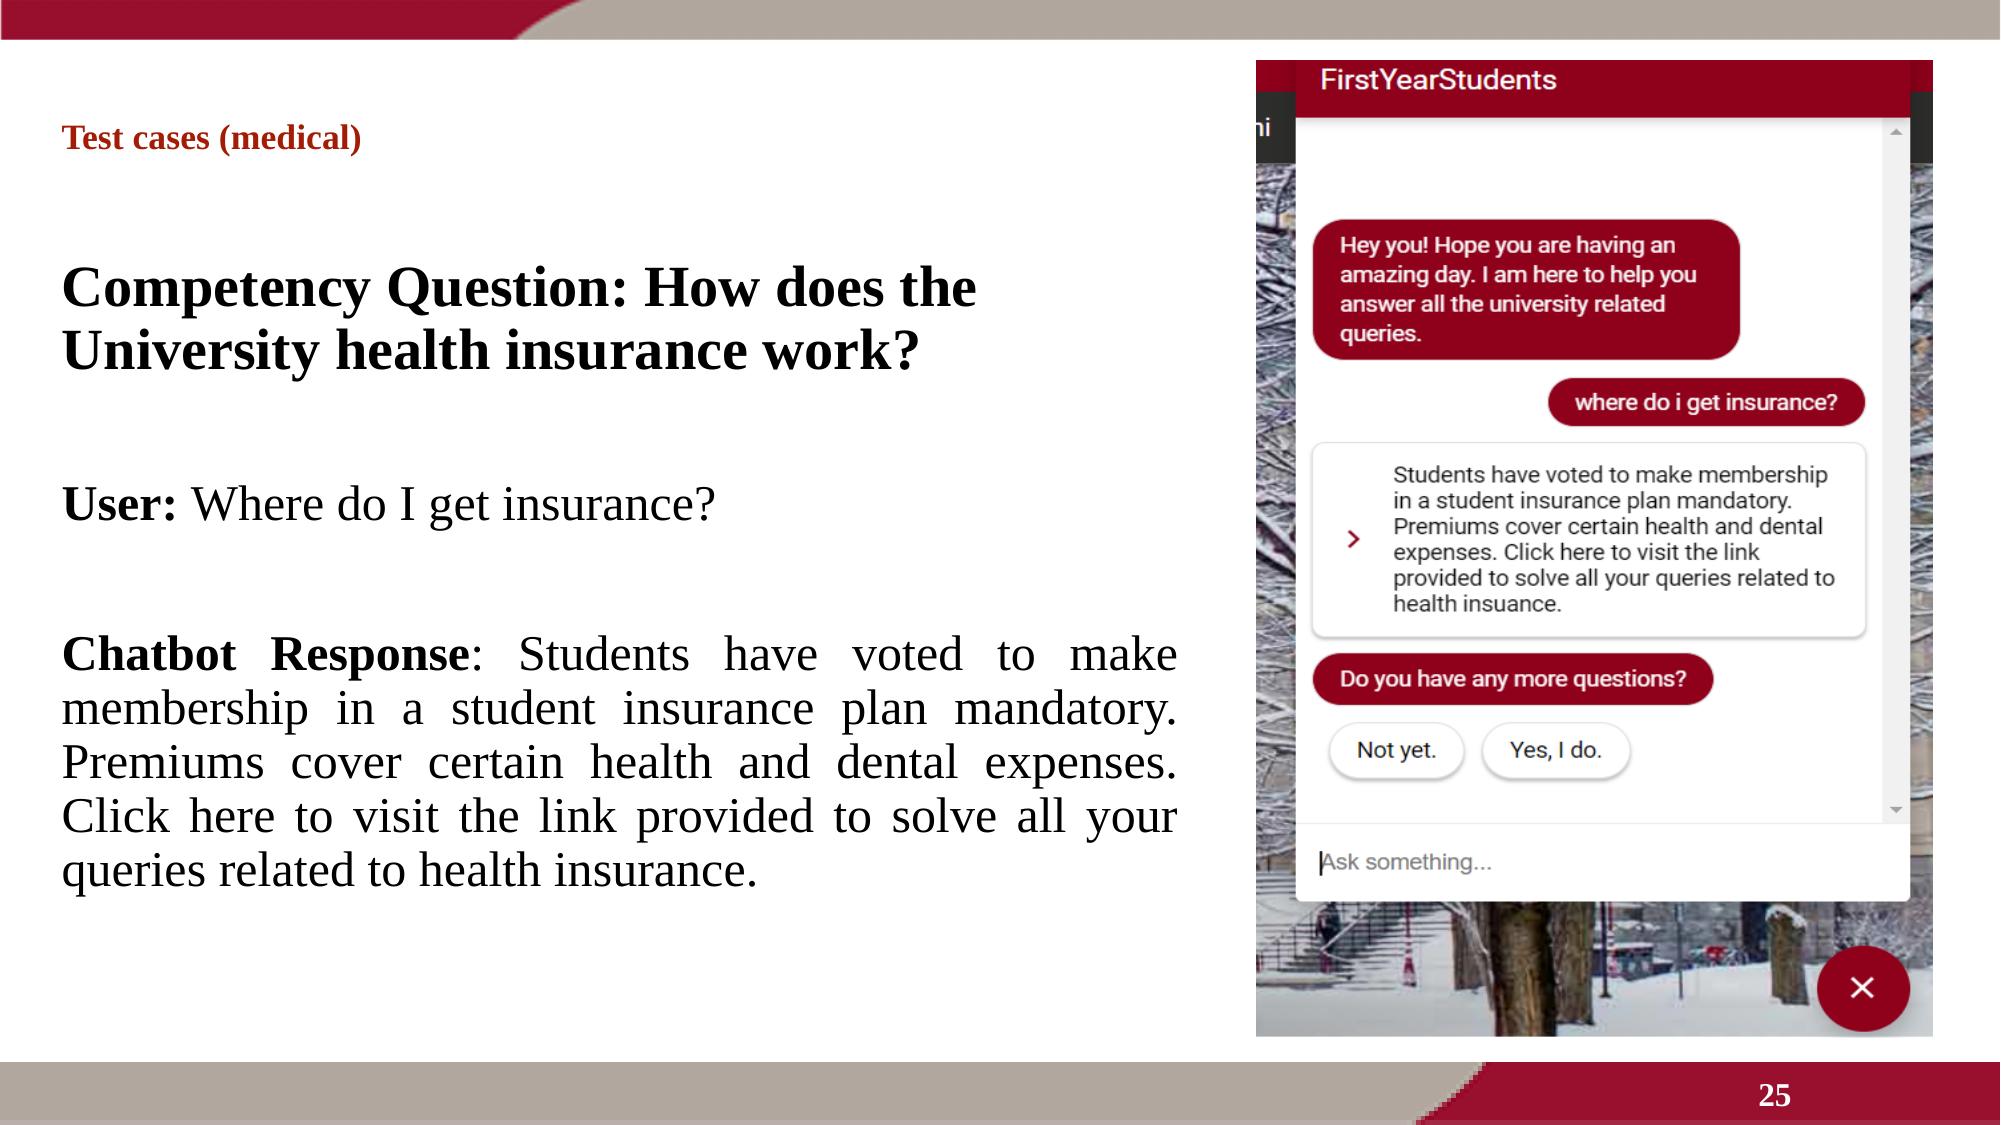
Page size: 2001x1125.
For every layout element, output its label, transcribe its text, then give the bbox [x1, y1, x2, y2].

picture [2, 0, 1999, 39]
list Competency Question: How does the University health insurance work? User: Where do I get insurance? Chatbot Response: Students have voted to make membership in a student insurance plan mandatory. Premiums cover certain health and dental expenses. Click here to visit the link provided to solve all your queries related to health insurance. [46, 248, 1194, 1059]
title Test cases (medical) [46, 33, 1933, 208]
picture [1256, 60, 1933, 1038]
slide_number 25 [1550, 1063, 2000, 1124]
picture [0, 1062, 2000, 1125]
